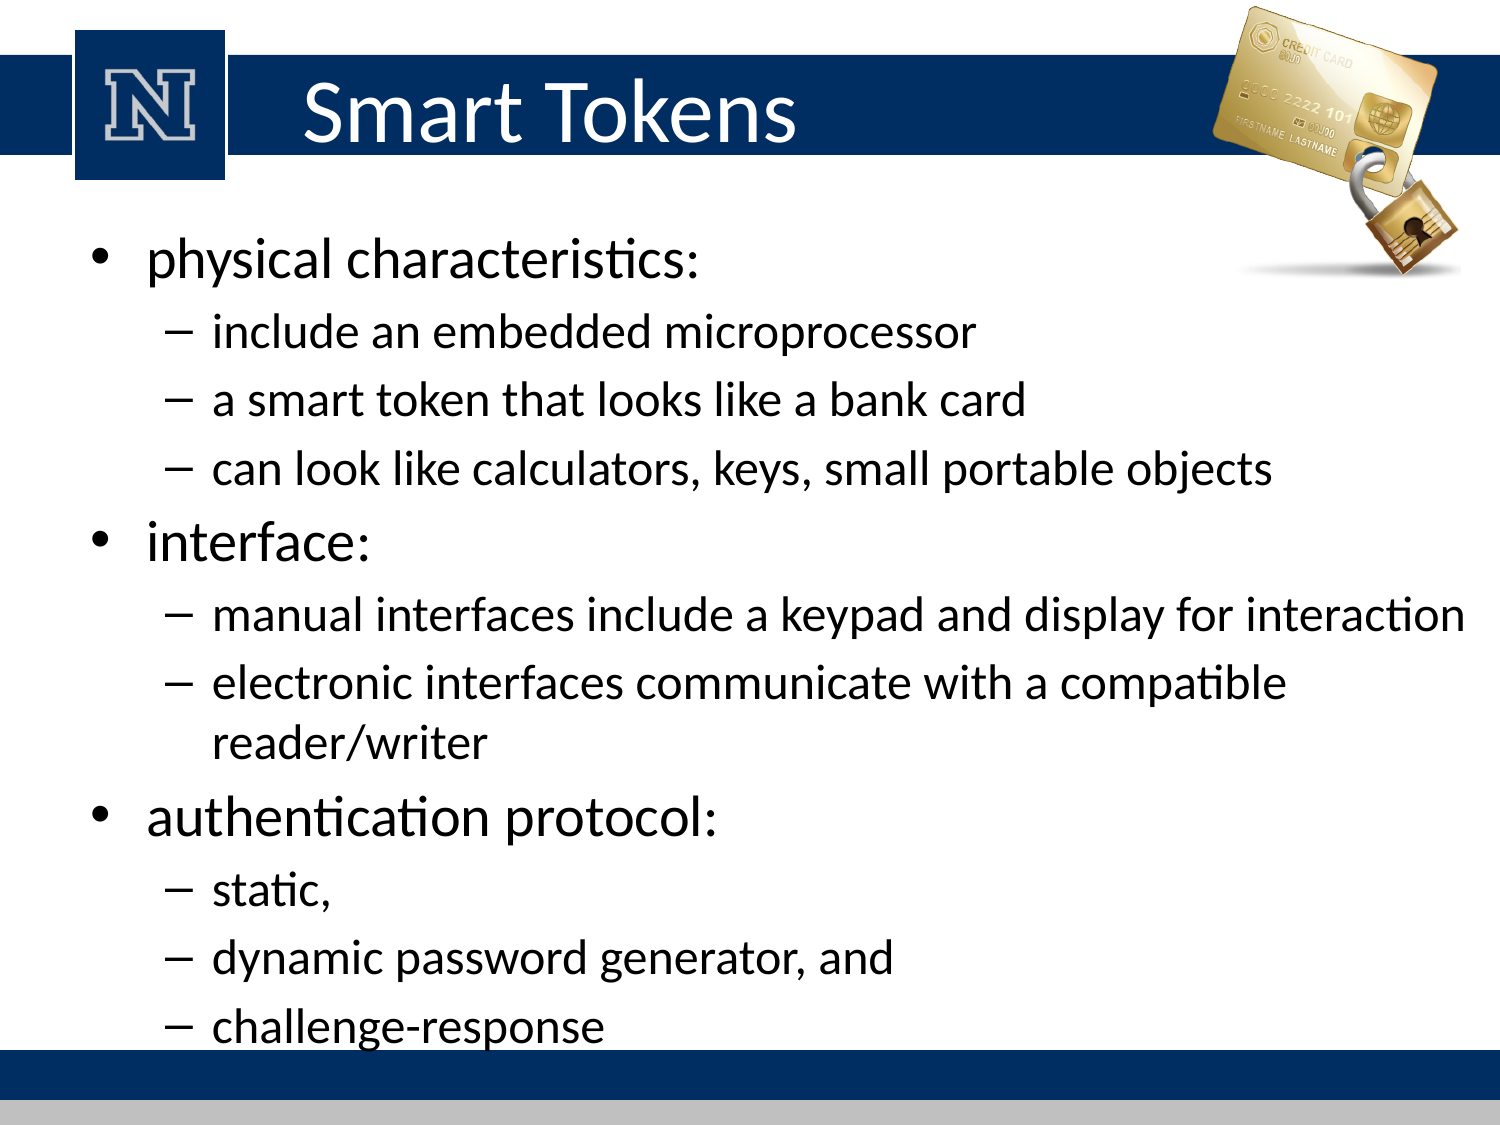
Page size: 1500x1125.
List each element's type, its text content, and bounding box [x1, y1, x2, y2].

title Smart Tokens [287, 12, 1194, 200]
list physical characteristics: include an embedded microprocessor a smart token that looks like a bank card can look like calculators, keys, small portable objects interface: manual interfaces include a keypad and display for interaction electronic interfaces communicate with a compatible reader/writer authentication protocol: static, dynamic password generator, and challenge-response [75, 212, 1500, 1005]
picture [75, 30, 225, 180]
title Smart Tokens [1465, 12, 1475, 200]
picture [1199, 5, 1462, 280]
